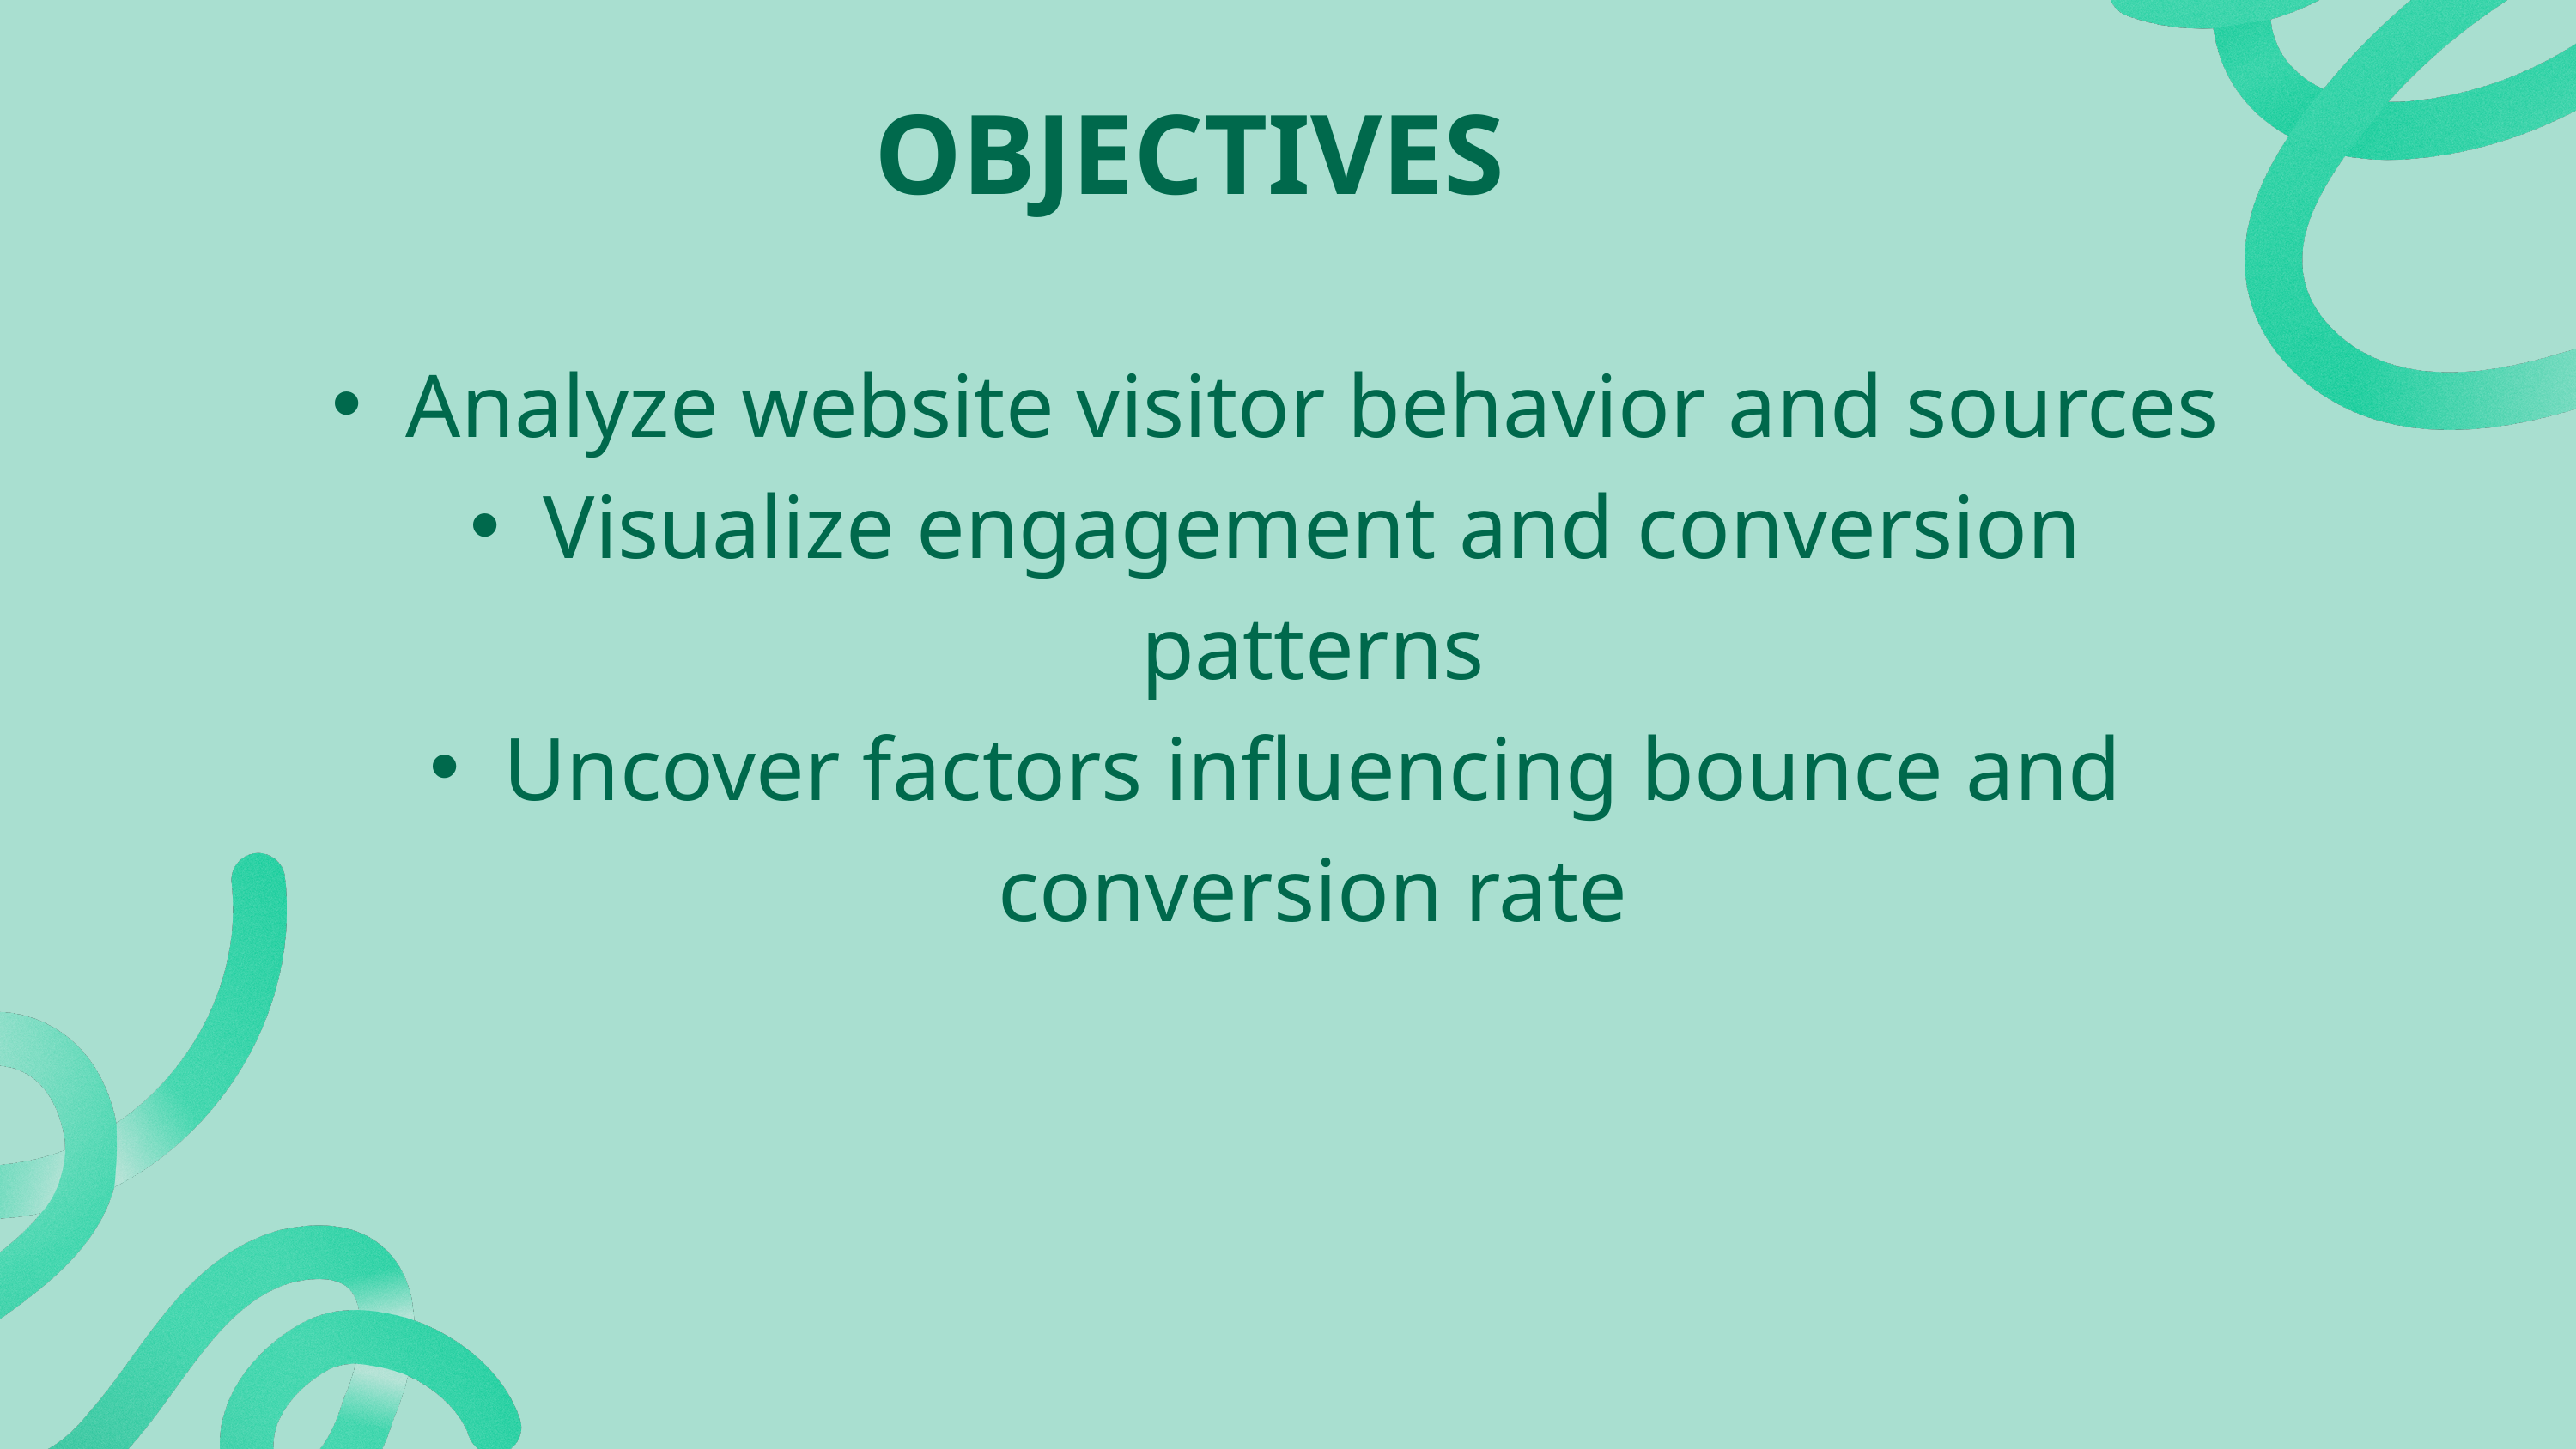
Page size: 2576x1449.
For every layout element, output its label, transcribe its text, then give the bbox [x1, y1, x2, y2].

text_box OBJECTIVES [463, 61, 1916, 216]
text_box [0, 852, 525, 1449]
text_box Analyze website visitor behavior and sources Visualize engagement and conversion patterns Uncover factors influencing bounce and conversion rate [253, 333, 2227, 1060]
text_box [2105, 0, 2576, 430]
